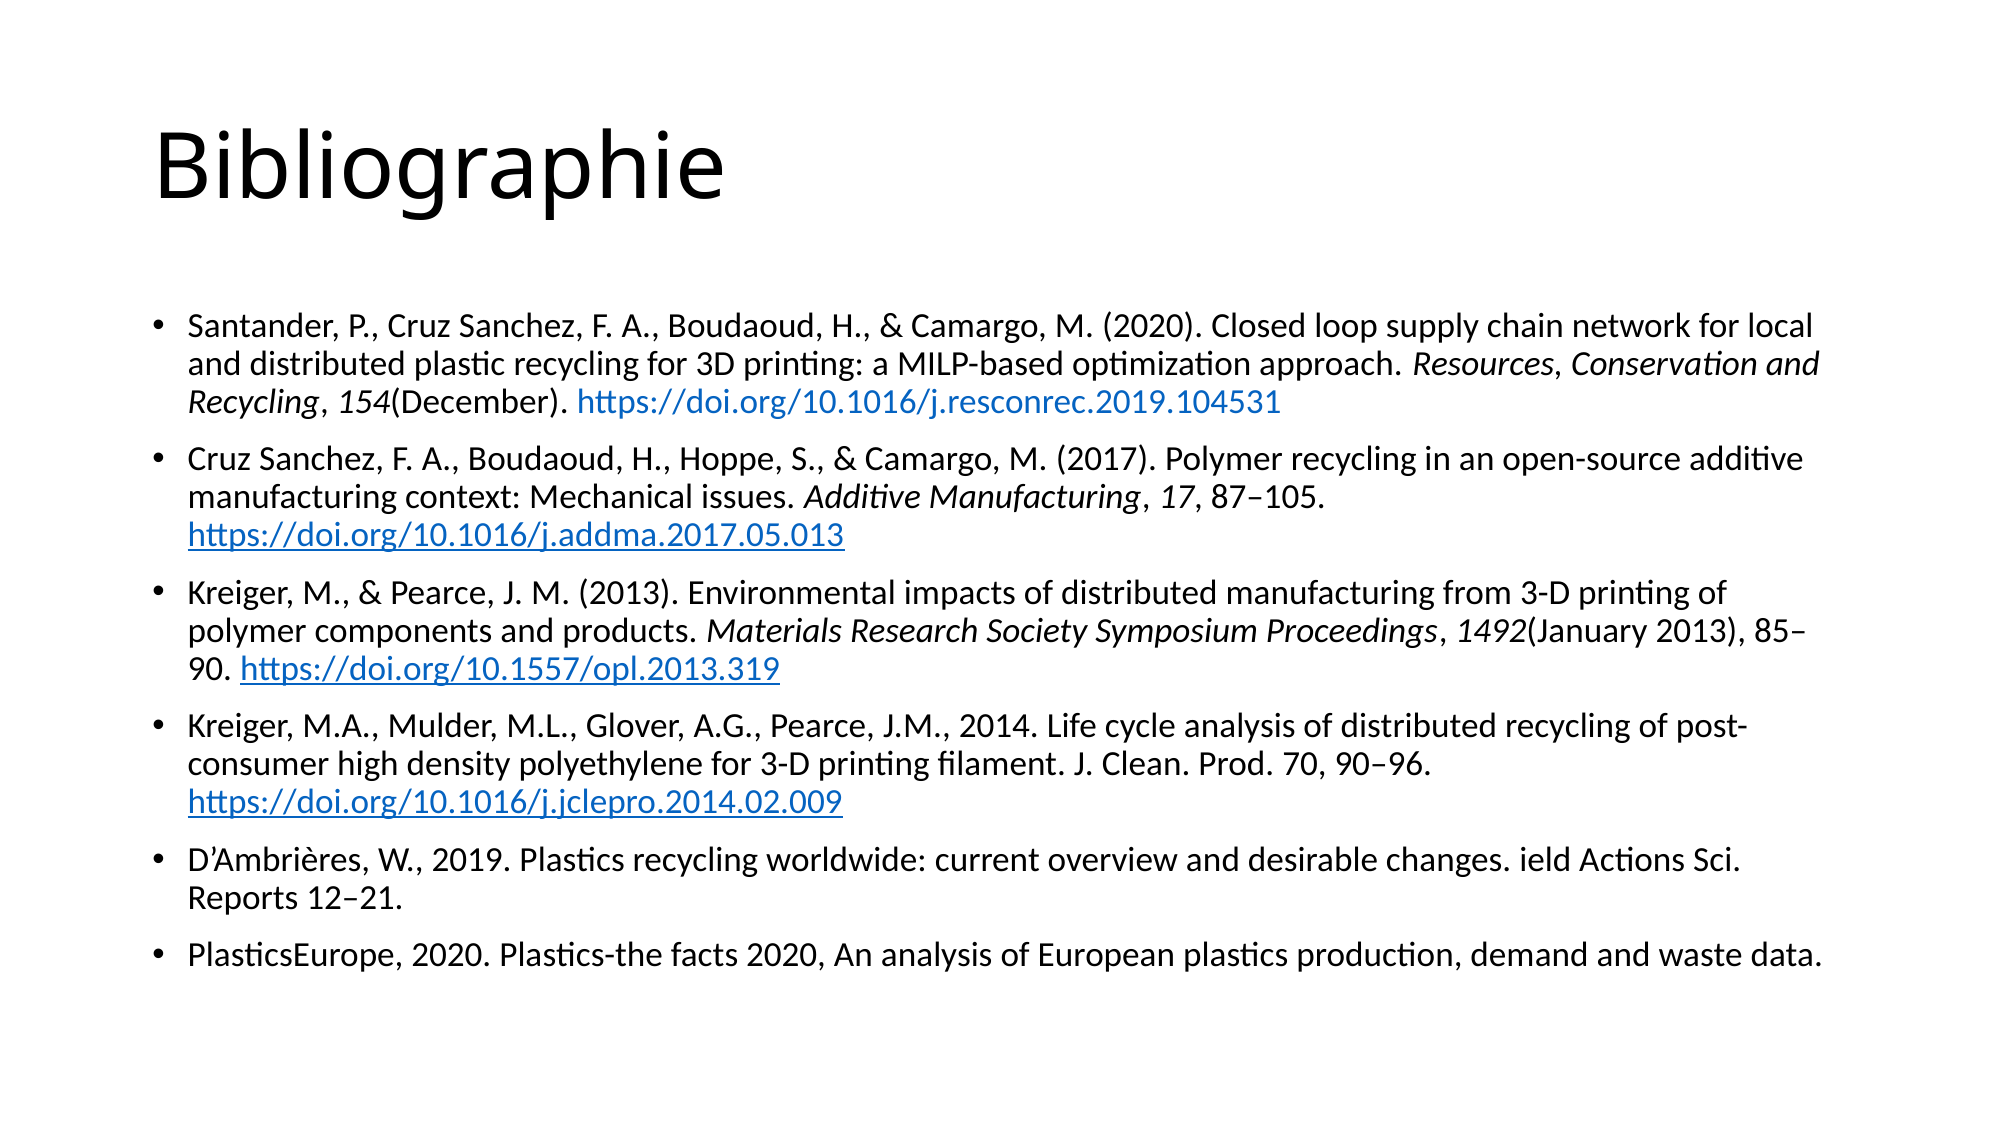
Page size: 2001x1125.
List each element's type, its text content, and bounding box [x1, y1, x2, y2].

title Bibliographie [137, 59, 1863, 278]
list Santander, P., Cruz Sanchez, F. A., Boudaoud, H., & Camargo, M. (2020). Closed loop supply chain network for local and distributed plastic recycling for 3D printing: a MILP-based optimization approach. Resources, Conservation and Recycling, 154(December). https://doi.org/10.1016/j.resconrec.2019.104531 Cruz Sanchez, F. A., Boudaoud, H., Hoppe, S., & Camargo, M. (2017). Polymer recycling in an open-source additive manufacturing context: Mechanical issues. Additive Manufacturing, 17, 87–105. https://doi.org/10.1016/j.addma.2017.05.013 Kreiger, M., & Pearce, J. M. (2013). Environmental impacts of distributed manufacturing from 3-D printing of polymer components and products. Materials Research Society Symposium Proceedings, 1492(January 2013), 85–90. https://doi.org/10.1557/opl.2013.319 Kreiger, M.A., Mulder, M.L., Glover, A.G., Pearce, J.M., 2014. Life cycle analysis of distributed recycling of post-consumer high density polyethylene for 3-D printing filament. J. Clean. Prod. 70, 90–96. https://doi.org/10.1016/j.jclepro.2014.02.009 D’Ambrières, W., 2019. Plastics recycling worldwide: current overview and desirable changes. ield Actions Sci. Reports 12–21. PlasticsEurope, 2020. Plastics-the facts 2020, An analysis of European plastics production, demand and waste data. [137, 299, 1863, 1014]
